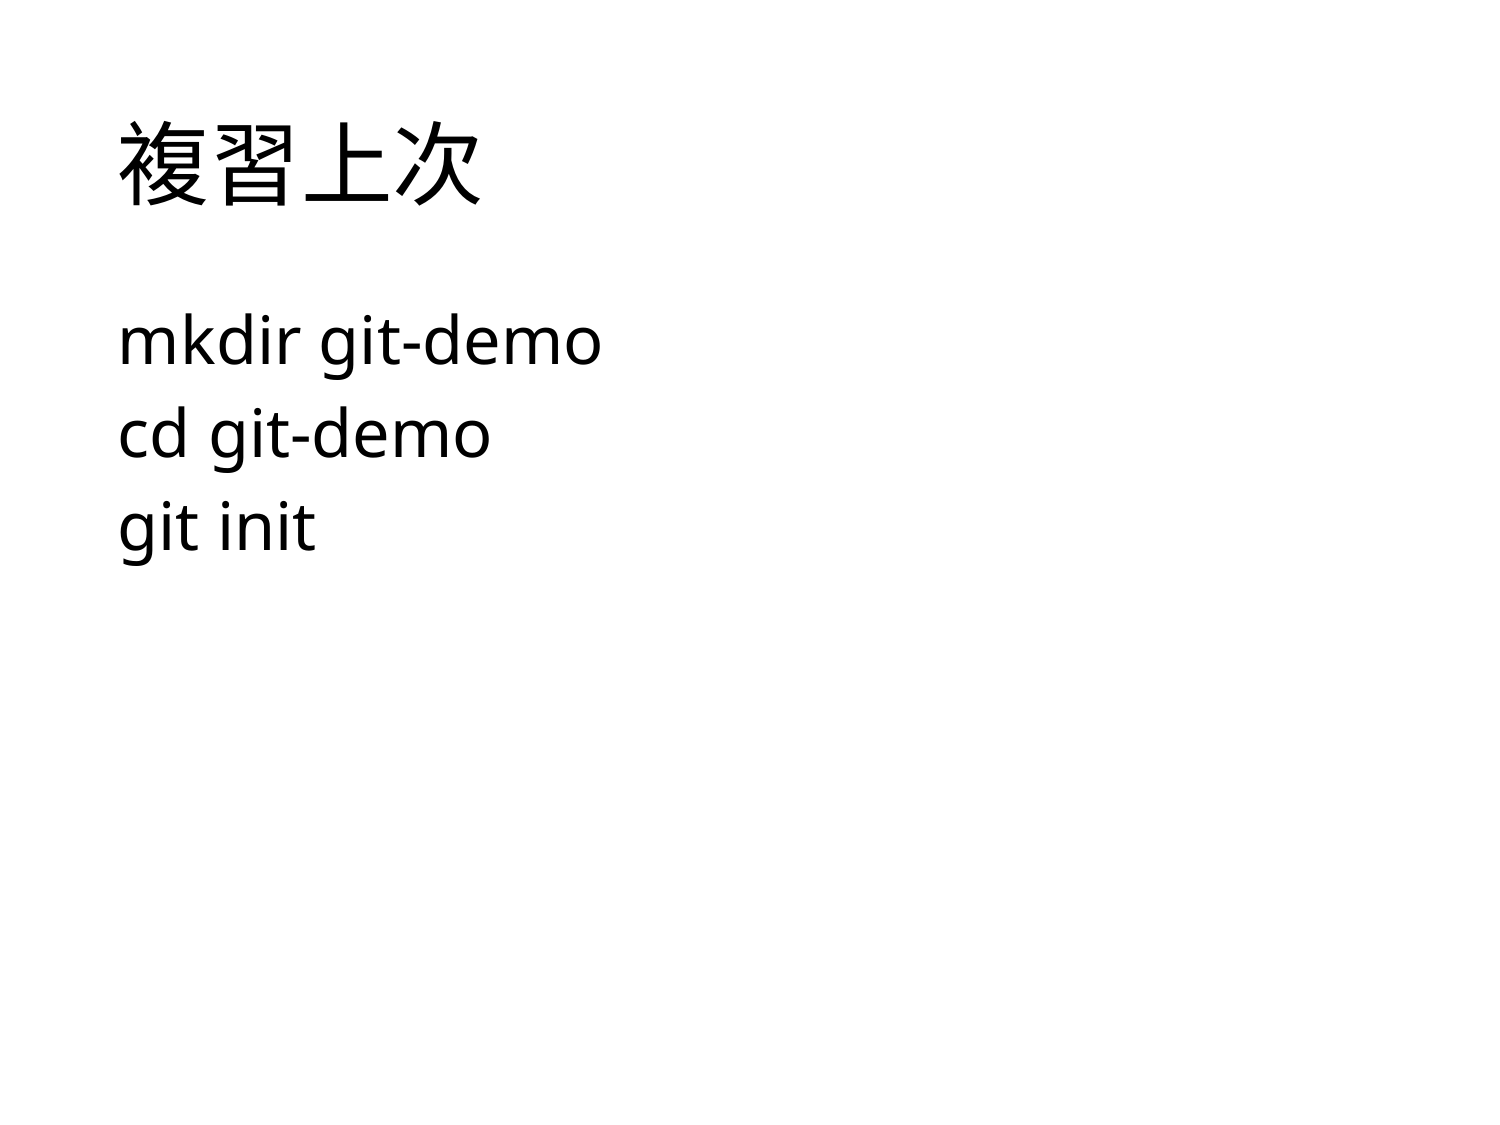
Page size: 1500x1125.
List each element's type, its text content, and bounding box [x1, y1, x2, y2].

text_box mkdir git-demo cd git-demo git init [103, 299, 1397, 1013]
text_box 複習上次 [103, 59, 1397, 277]
